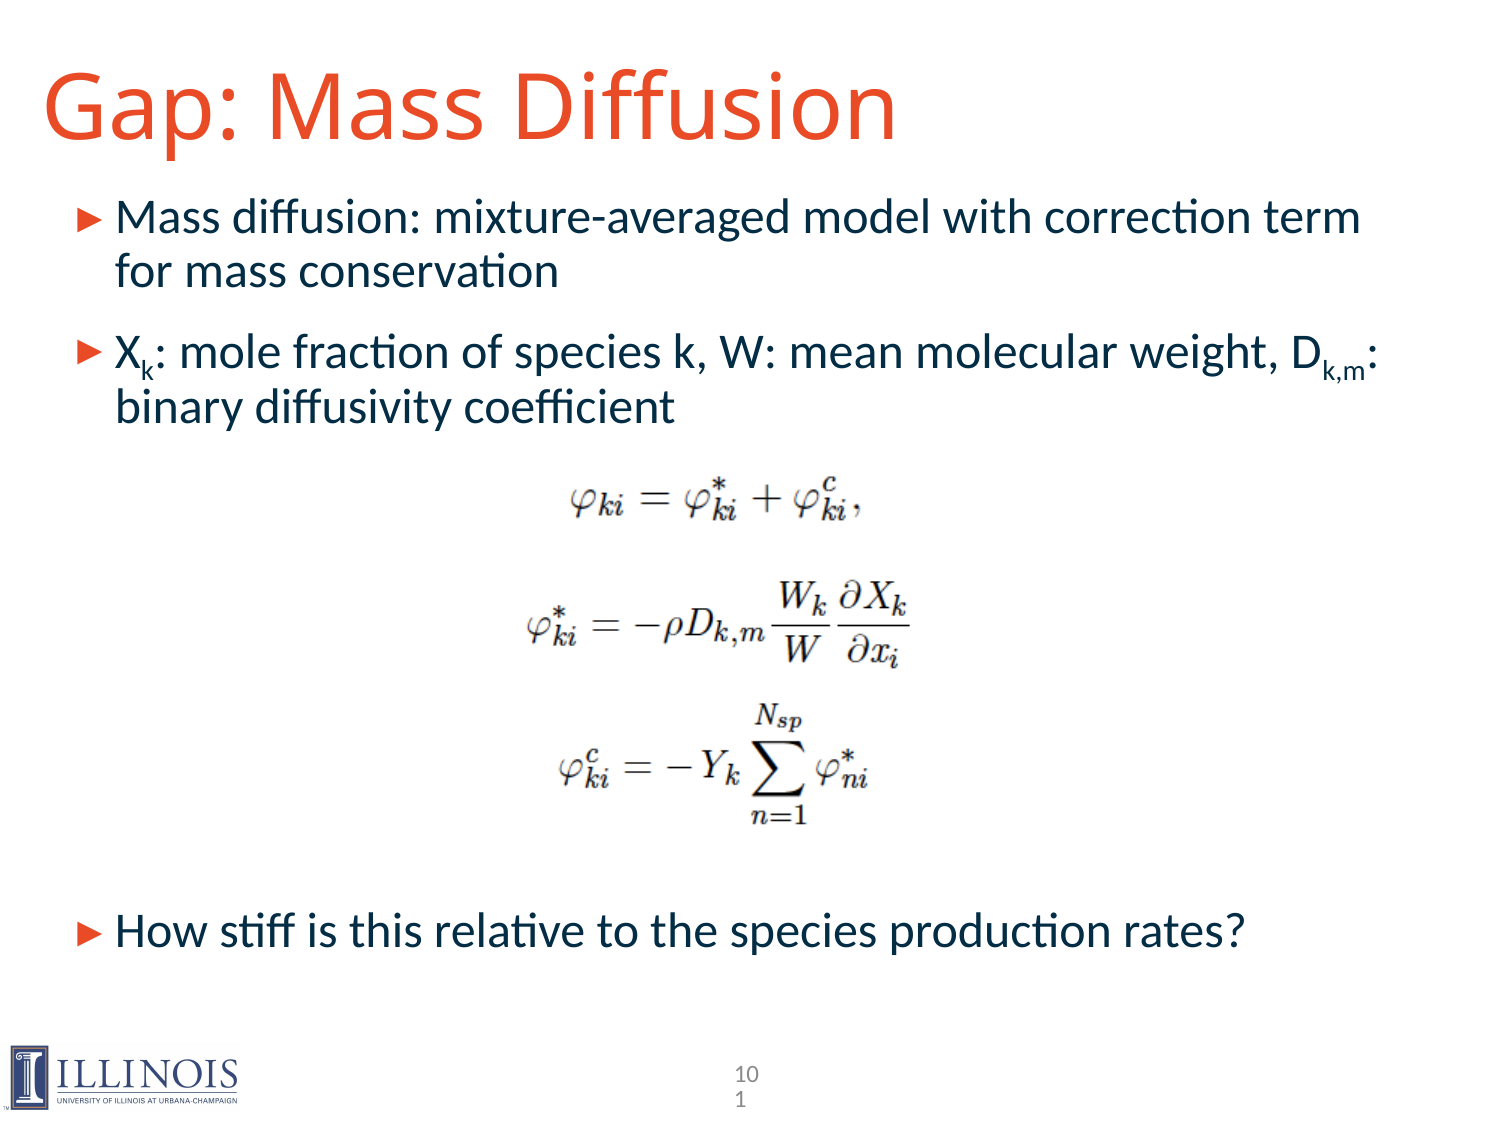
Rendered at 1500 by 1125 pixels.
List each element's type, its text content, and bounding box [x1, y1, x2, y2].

slide_number 101 [718, 1042, 782, 1103]
picture [0, 1042, 241, 1113]
title Gap: Mass Diffusion [26, 36, 1438, 183]
picture [554, 454, 883, 545]
text_box Mass diffusion: mixture-averaged model with correction term for mass conservation Xk: mole fraction of species k, W: mean molecular weight, Dk,m: binary diffusivity coefficient How stiff is this relative to the species production rates? [62, 182, 1407, 1016]
picture [513, 558, 925, 838]
